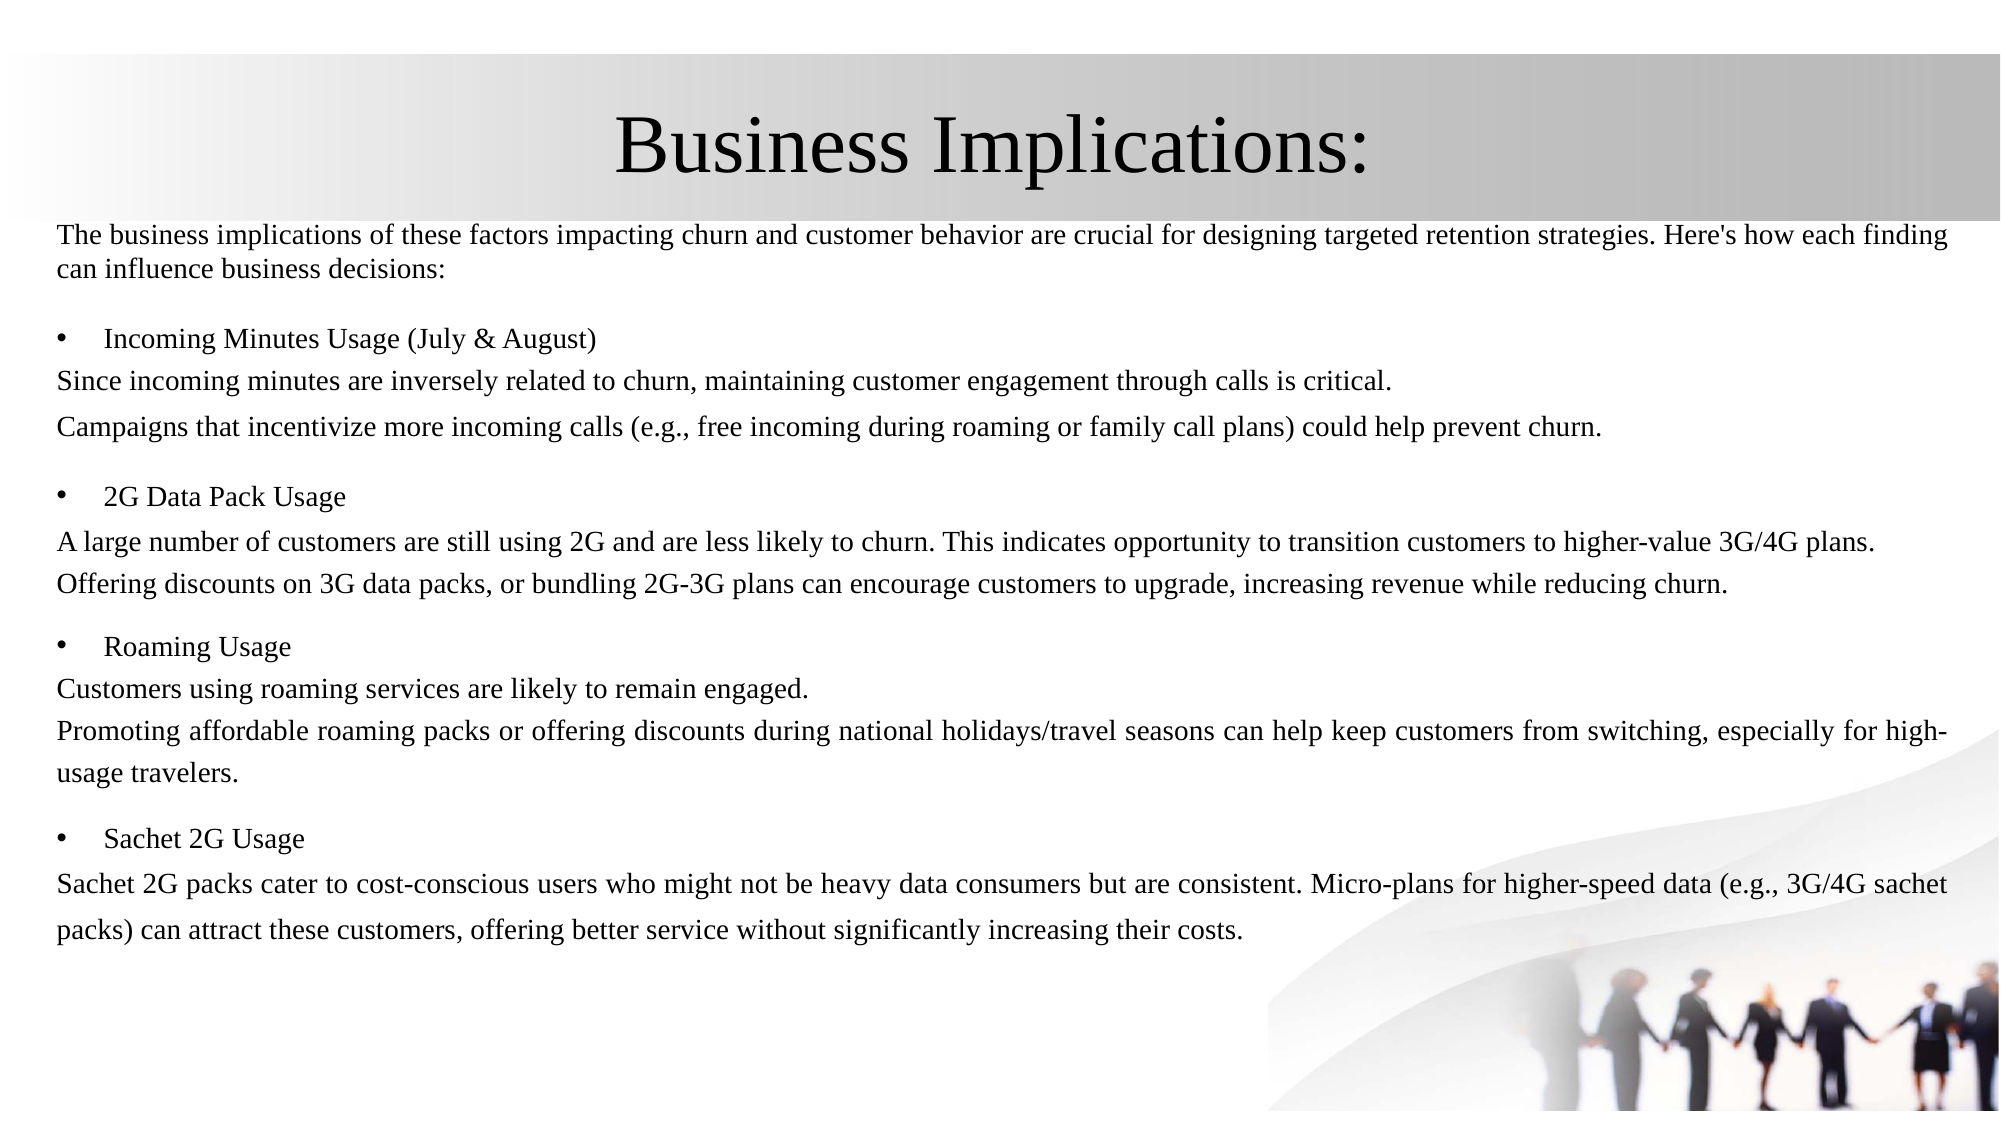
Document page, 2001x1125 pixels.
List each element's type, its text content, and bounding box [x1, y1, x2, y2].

text_box The business implications of these factors impacting churn and customer behavior are crucial for designing targeted retention strategies. Here's how each finding can influence business decisions: Incoming Minutes Usage (July & August) Since incoming minutes are inversely related to churn, maintaining customer engagement through calls is critical. Campaigns that incentivize more incoming calls (e.g., free incoming during roaming or family call plans) could help prevent churn. 2G Data Pack Usage A large number of customers are still using 2G and are less likely to churn. This indicates opportunity to transition customers to higher-value 3G/4G plans. Offering discounts on 3G data packs, or bundling 2G-3G plans can encourage customers to upgrade, increasing revenue while reducing churn. Roaming Usage Customers using roaming services are likely to remain engaged. Promoting affordable roaming packs or offering discounts during national holidays/travel seasons can help keep customers from switching, especially for high-usage travelers. Sachet 2G Usage Sachet 2G packs cater to cost-conscious users who might not be heavy data consumers but are consistent. Micro-plans for higher-speed data (e.g., 3G/4G sachet packs) can attract these customers, offering better service without significantly increasing their costs. [41, 207, 1966, 1103]
text_box Business Implications: [75, 81, 1541, 197]
picture [1268, 728, 1999, 1111]
